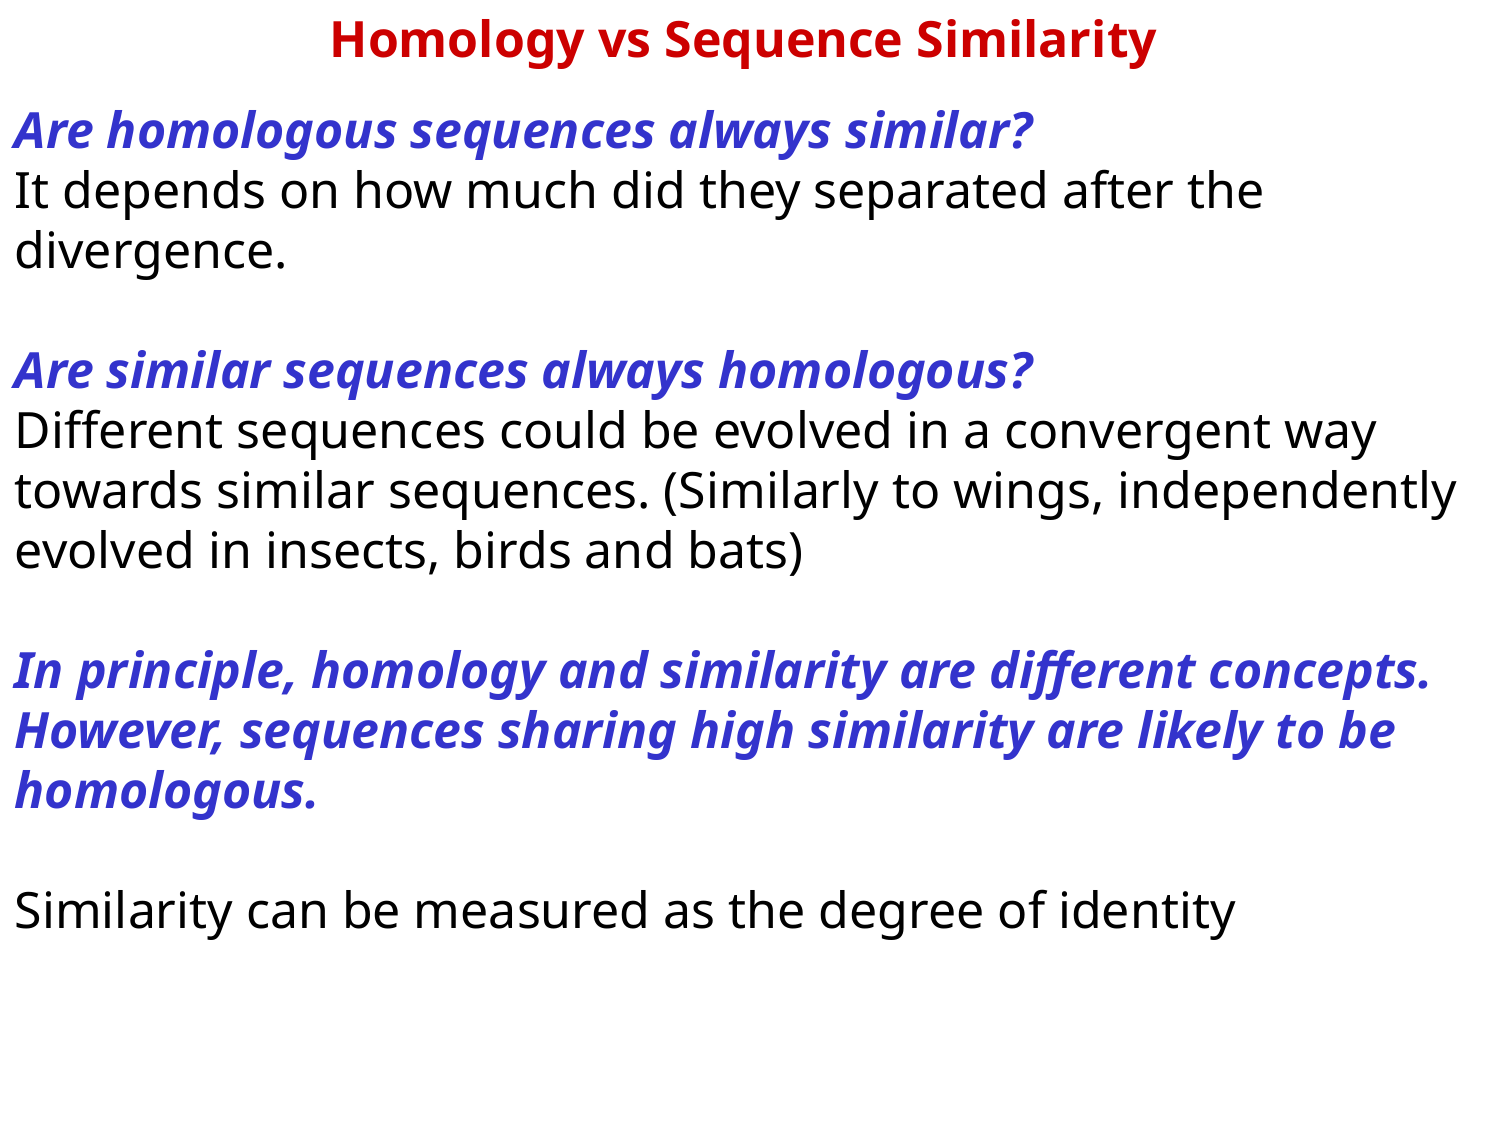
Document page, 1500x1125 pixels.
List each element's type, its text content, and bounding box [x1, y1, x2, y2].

text_box Are homologous sequences always similar? It depends on how much did they separated after the divergence. Are similar sequences always homologous? Different sequences could be evolved in a convergent way towards similar sequences. (Similarly to wings, independently evolved in insects, birds and bats) In principle, homology and similarity are different concepts. However, sequences sharing high similarity are likely to be homologous. Similarity can be measured as the degree of identity [0, 91, 1500, 947]
text_box Homology vs Sequence Similarity [37, 0, 1450, 75]
